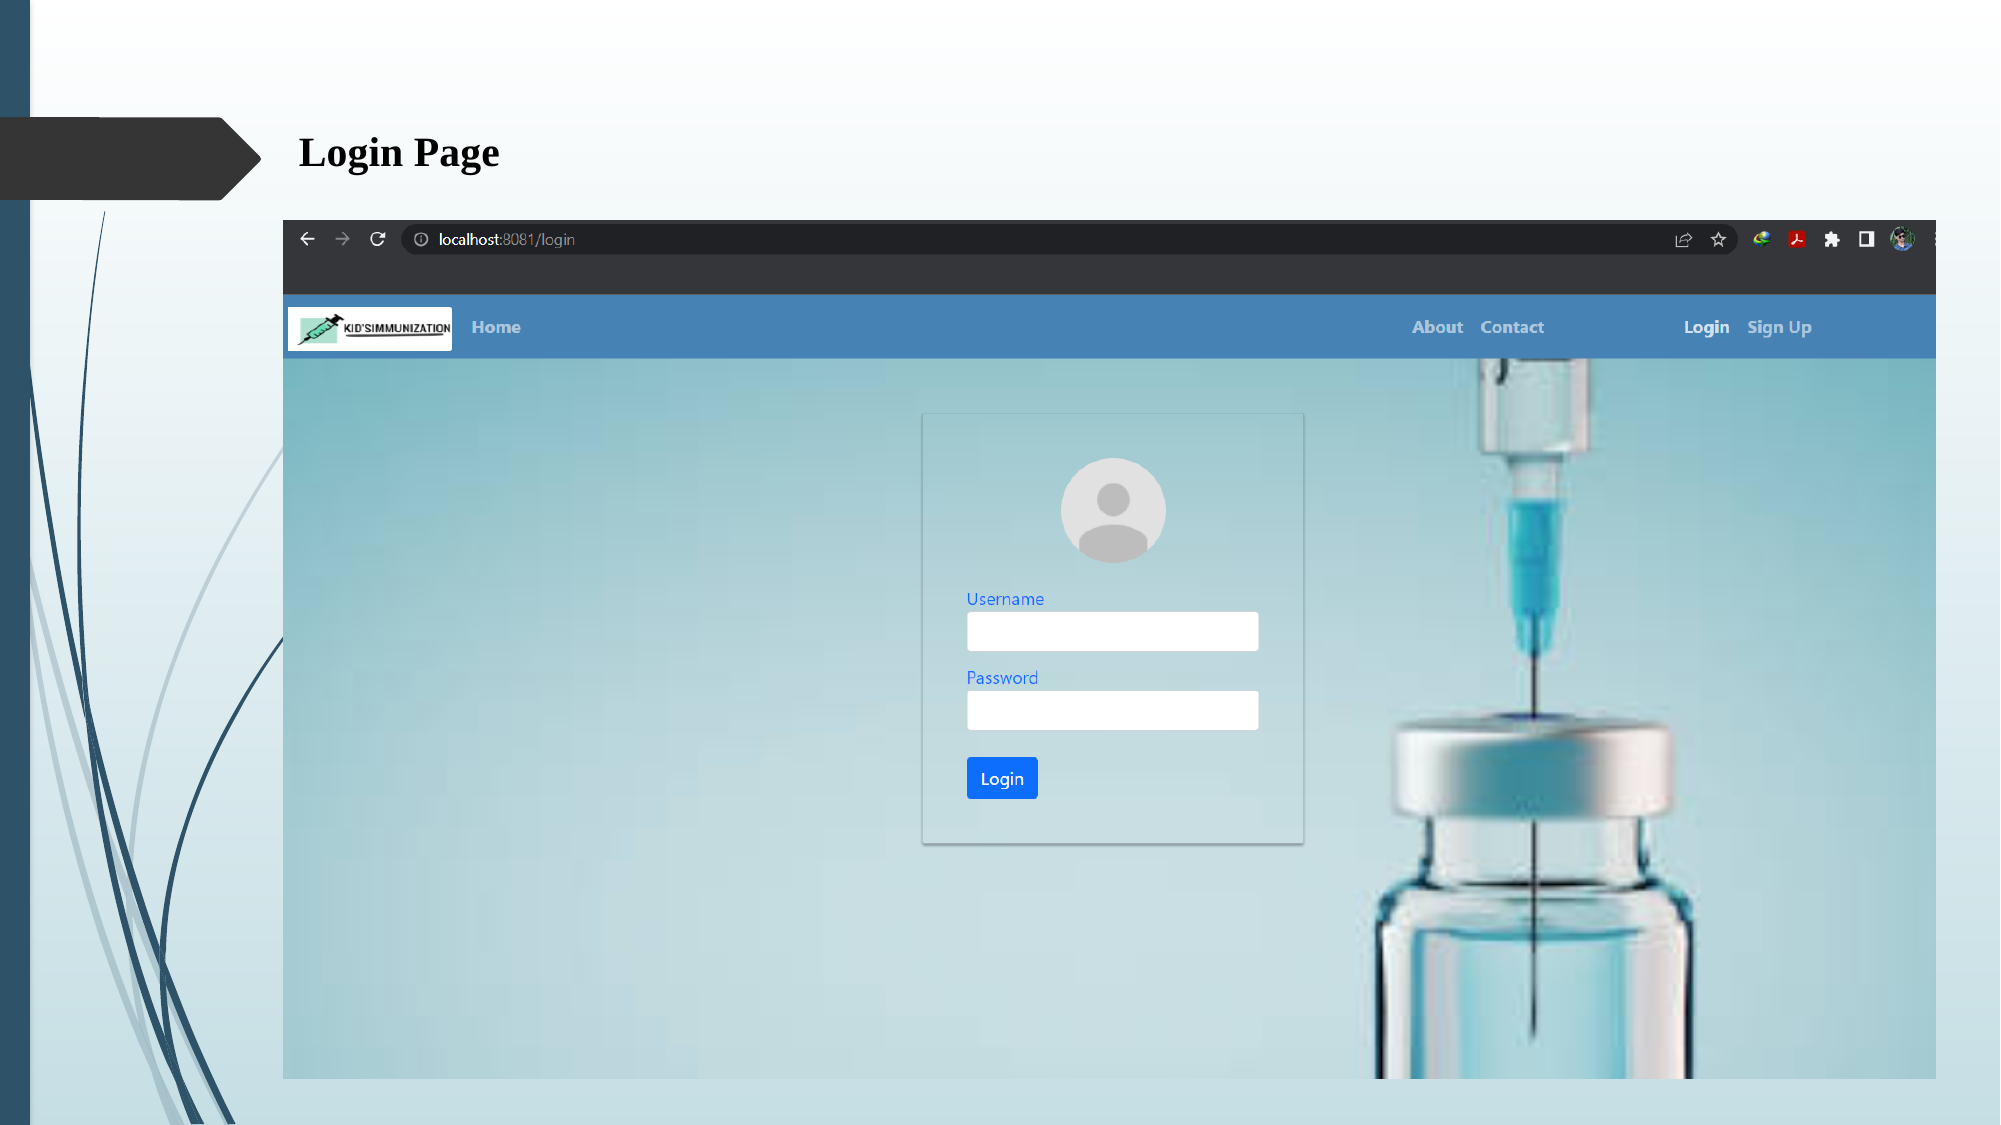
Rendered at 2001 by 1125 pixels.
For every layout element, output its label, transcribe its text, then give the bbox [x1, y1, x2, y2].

picture [283, 220, 1936, 1080]
text_box Login Page [284, 116, 516, 182]
